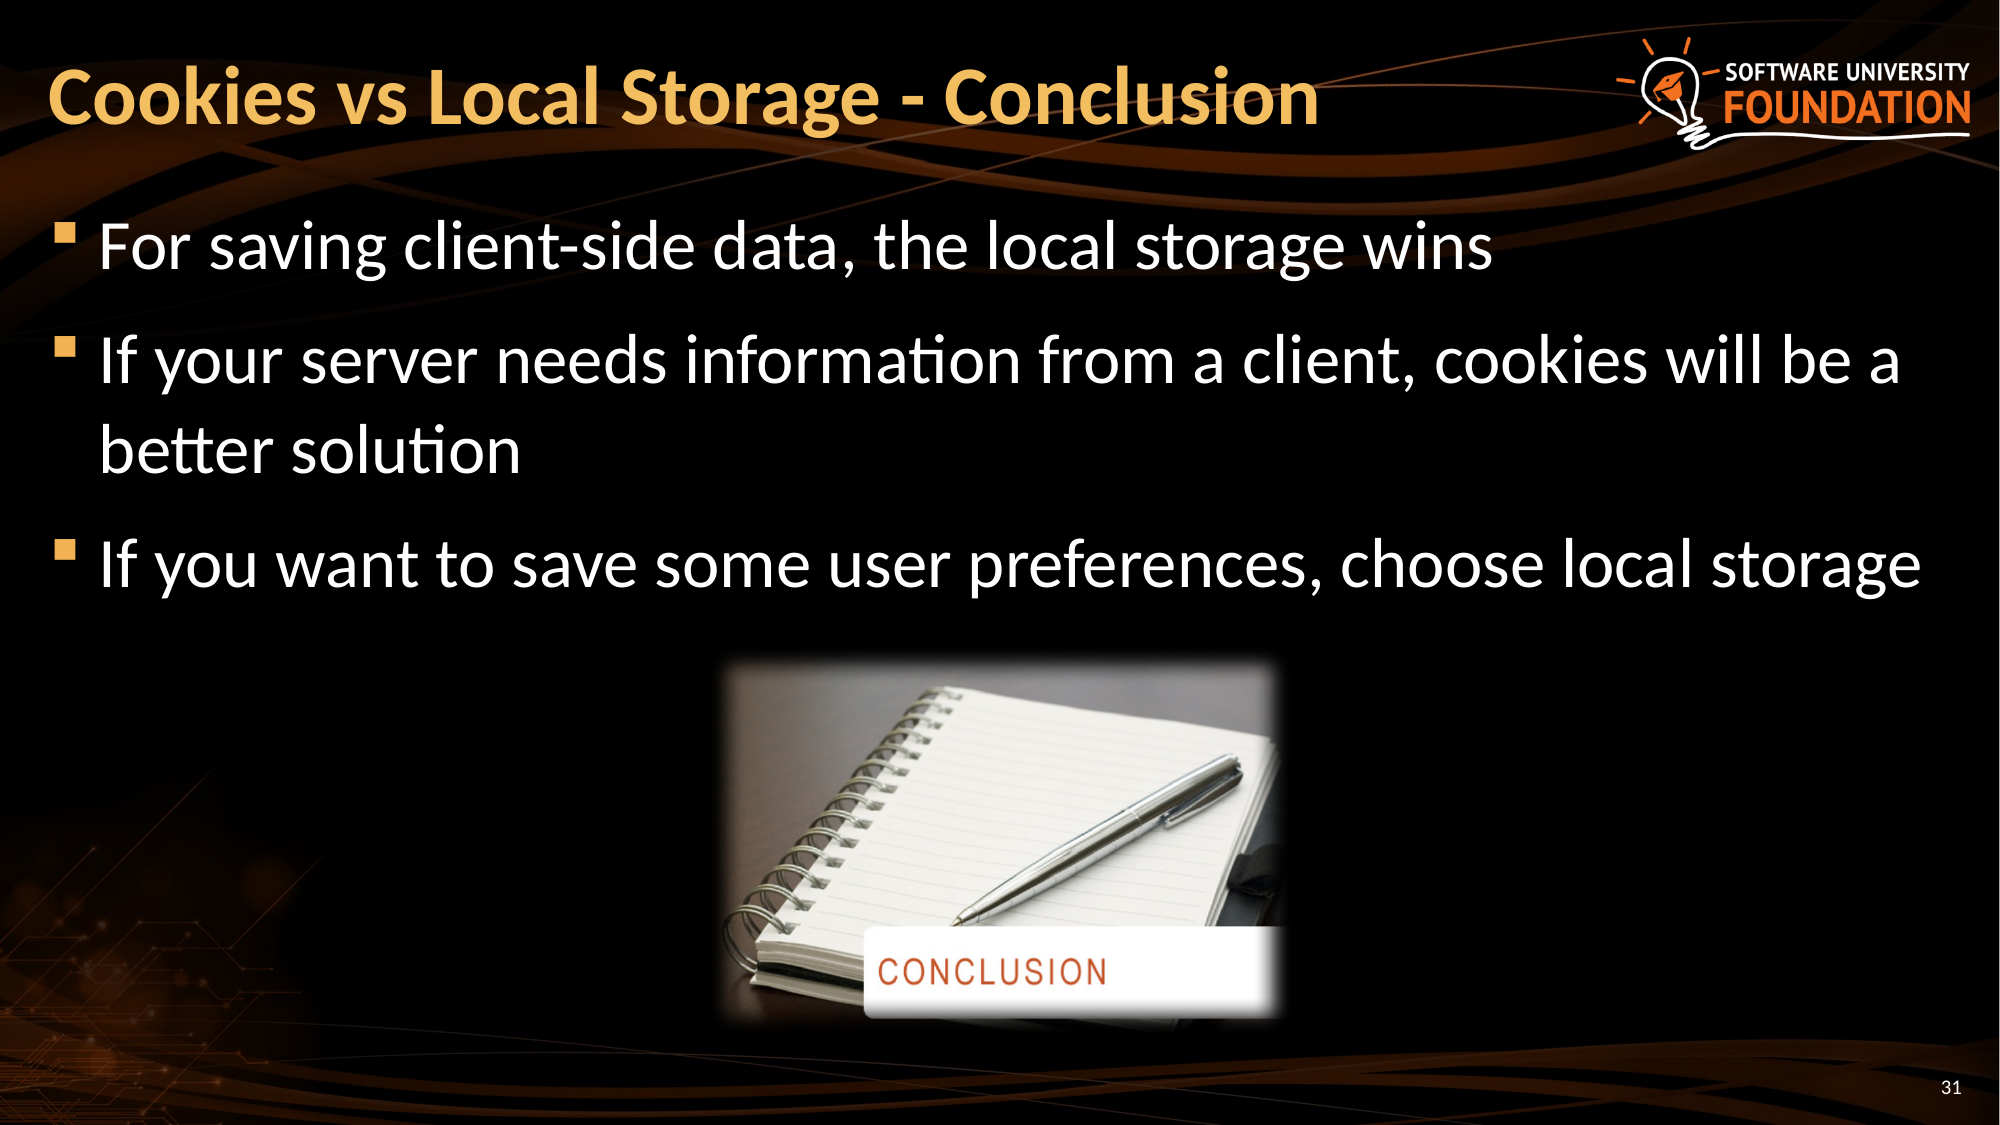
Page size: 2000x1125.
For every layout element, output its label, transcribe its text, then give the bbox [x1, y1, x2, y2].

title Cookies vs Local Storage - Conclusion [30, 6, 1602, 189]
list For saving client-side data, the local storage wins If your server needs information from a client, cookies will be a better solution If you want to save some user preferences, choose local storage [31, 188, 1968, 1103]
picture [0, 0, 2000, 1125]
